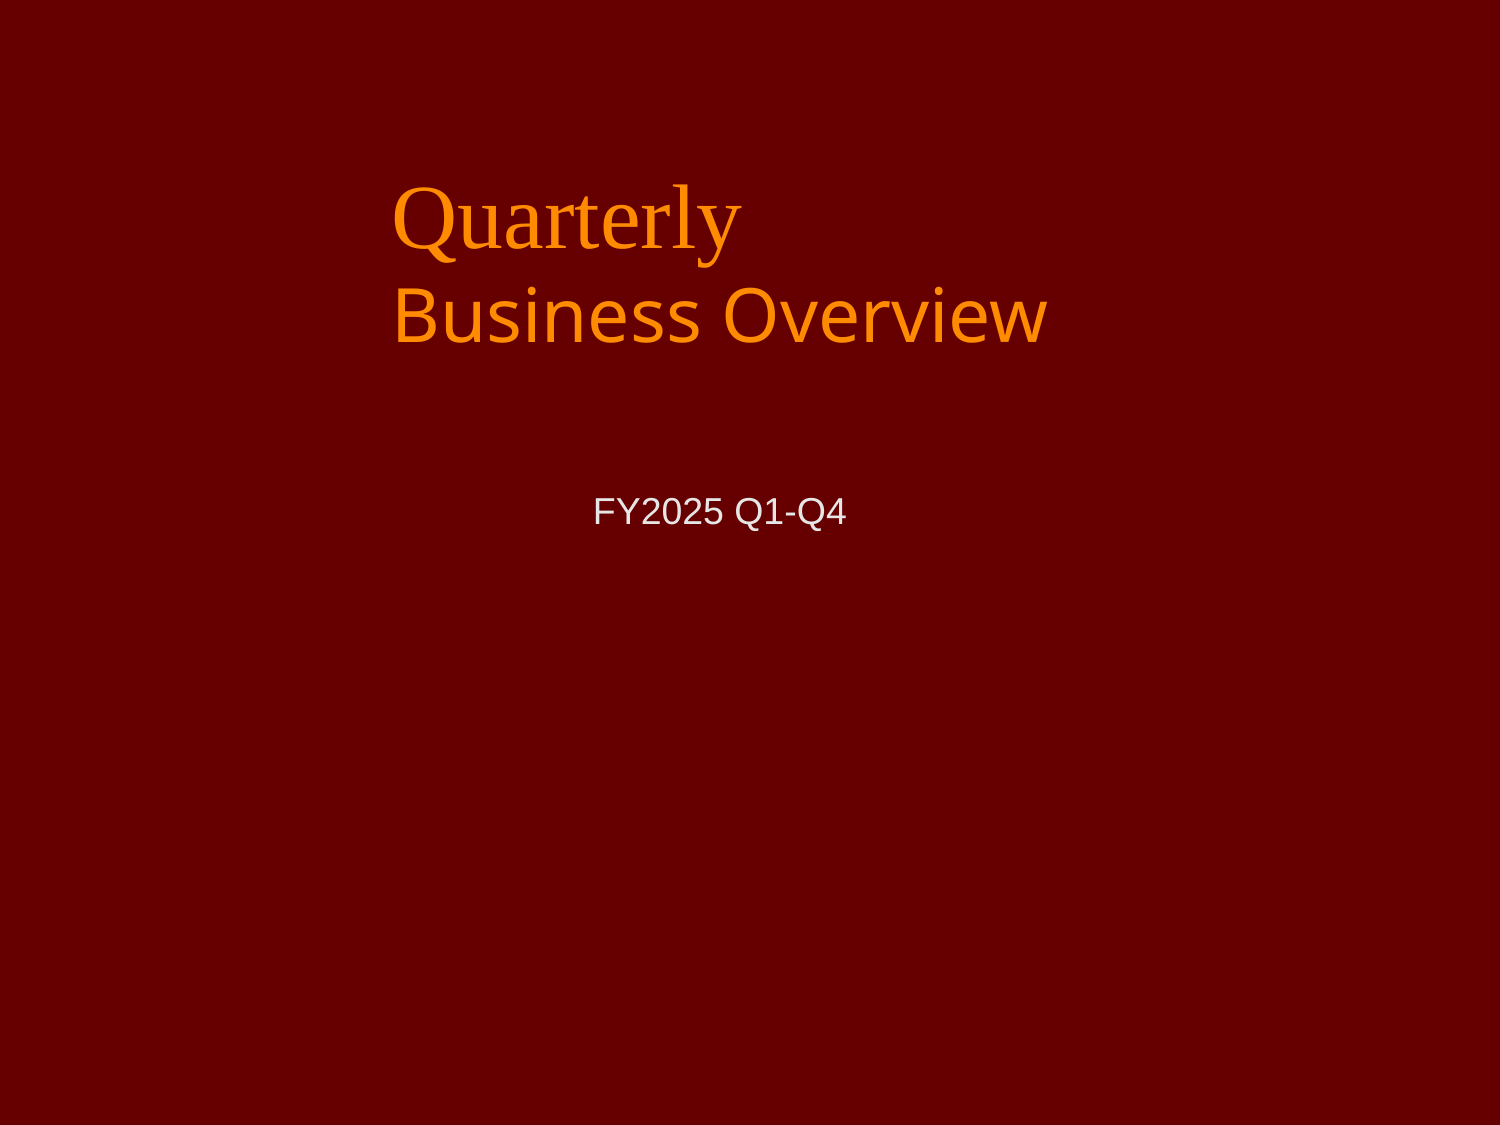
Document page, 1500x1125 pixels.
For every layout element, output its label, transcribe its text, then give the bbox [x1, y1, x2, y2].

text_box Quarterly Business Overview [376, 149, 1064, 365]
text_box FY2025 Q1-Q4 [578, 479, 862, 540]
